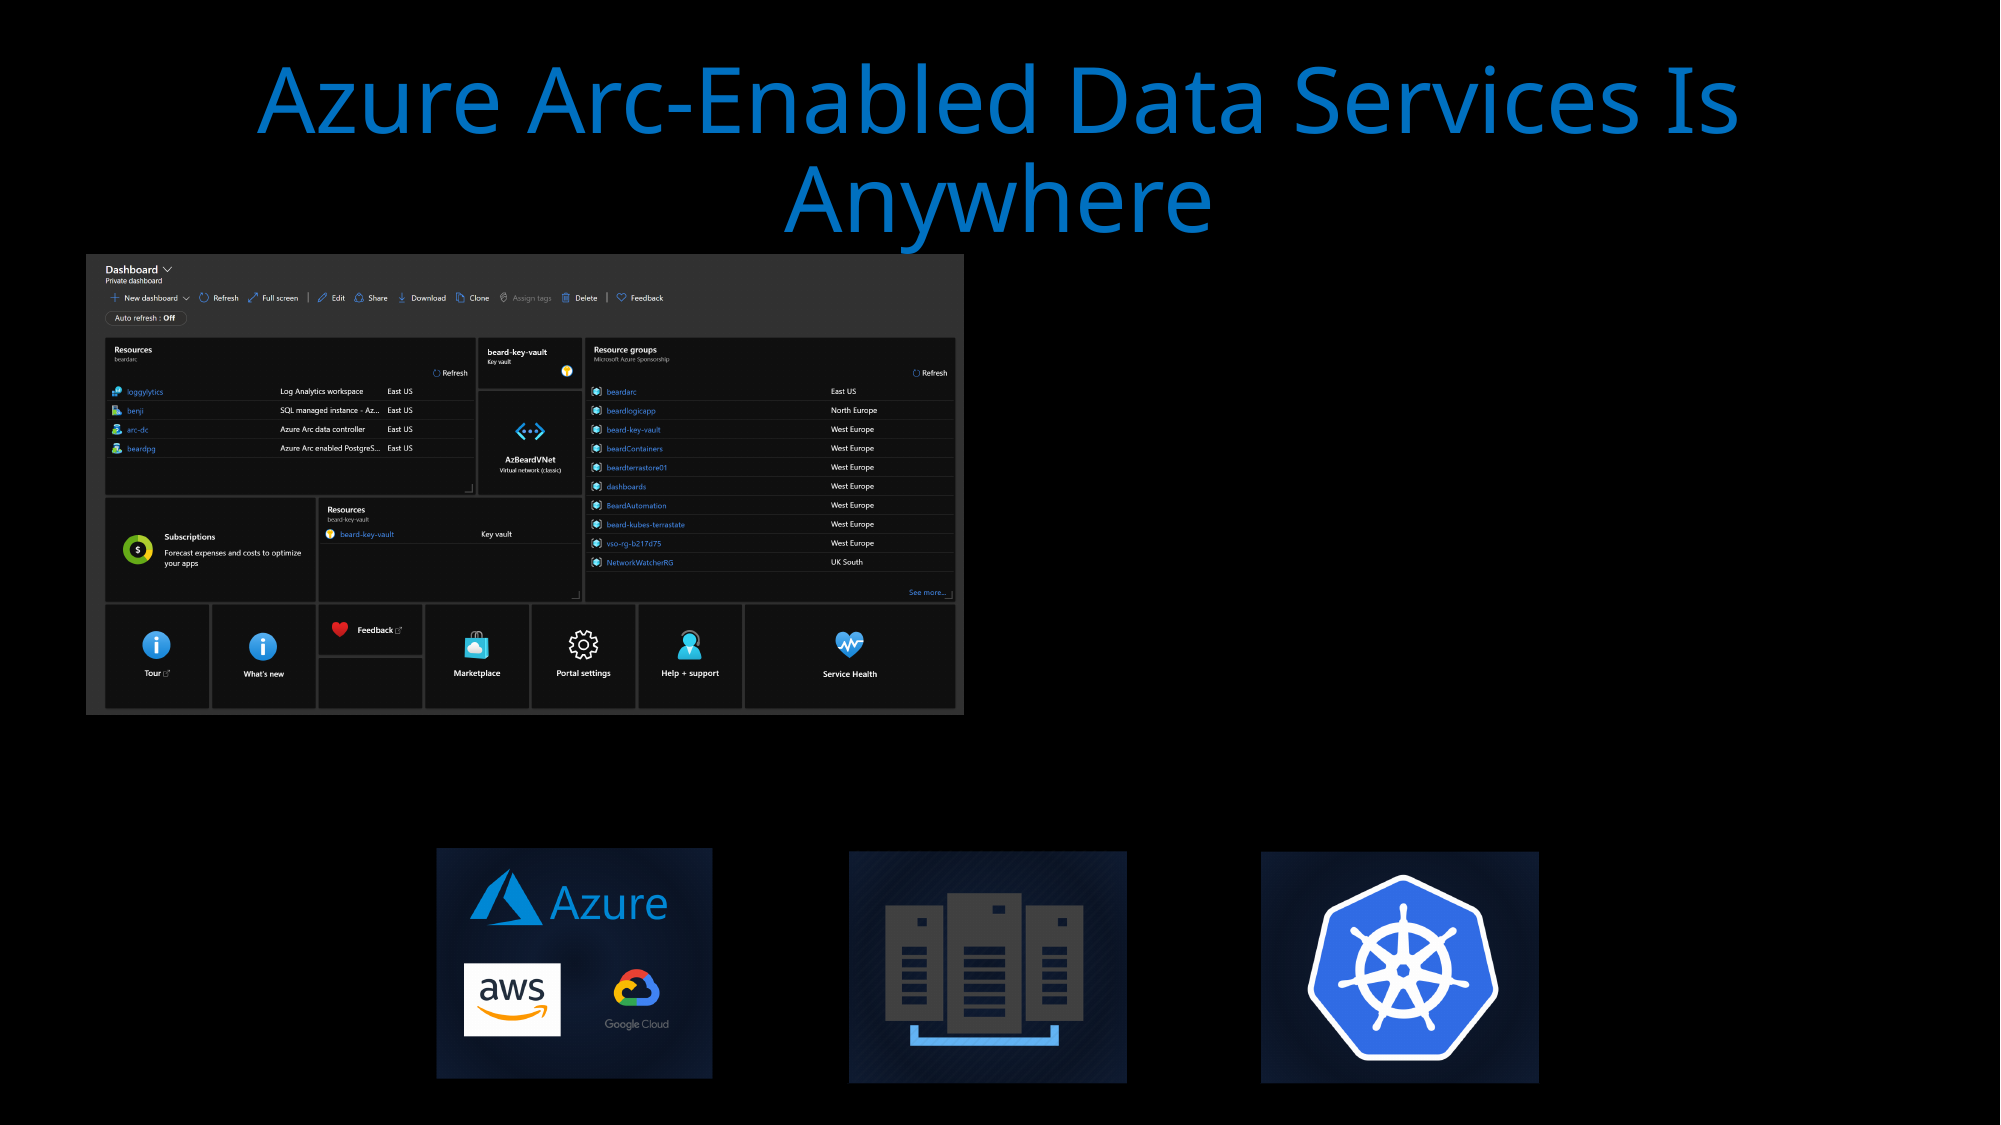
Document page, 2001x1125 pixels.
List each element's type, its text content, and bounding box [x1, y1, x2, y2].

picture [434, 844, 715, 1080]
picture [86, 254, 964, 715]
picture [847, 847, 1128, 1087]
picture [1260, 847, 1541, 1087]
title Azure Arc-Enabled Data Services Is Anywhere [119, 45, 1881, 263]
